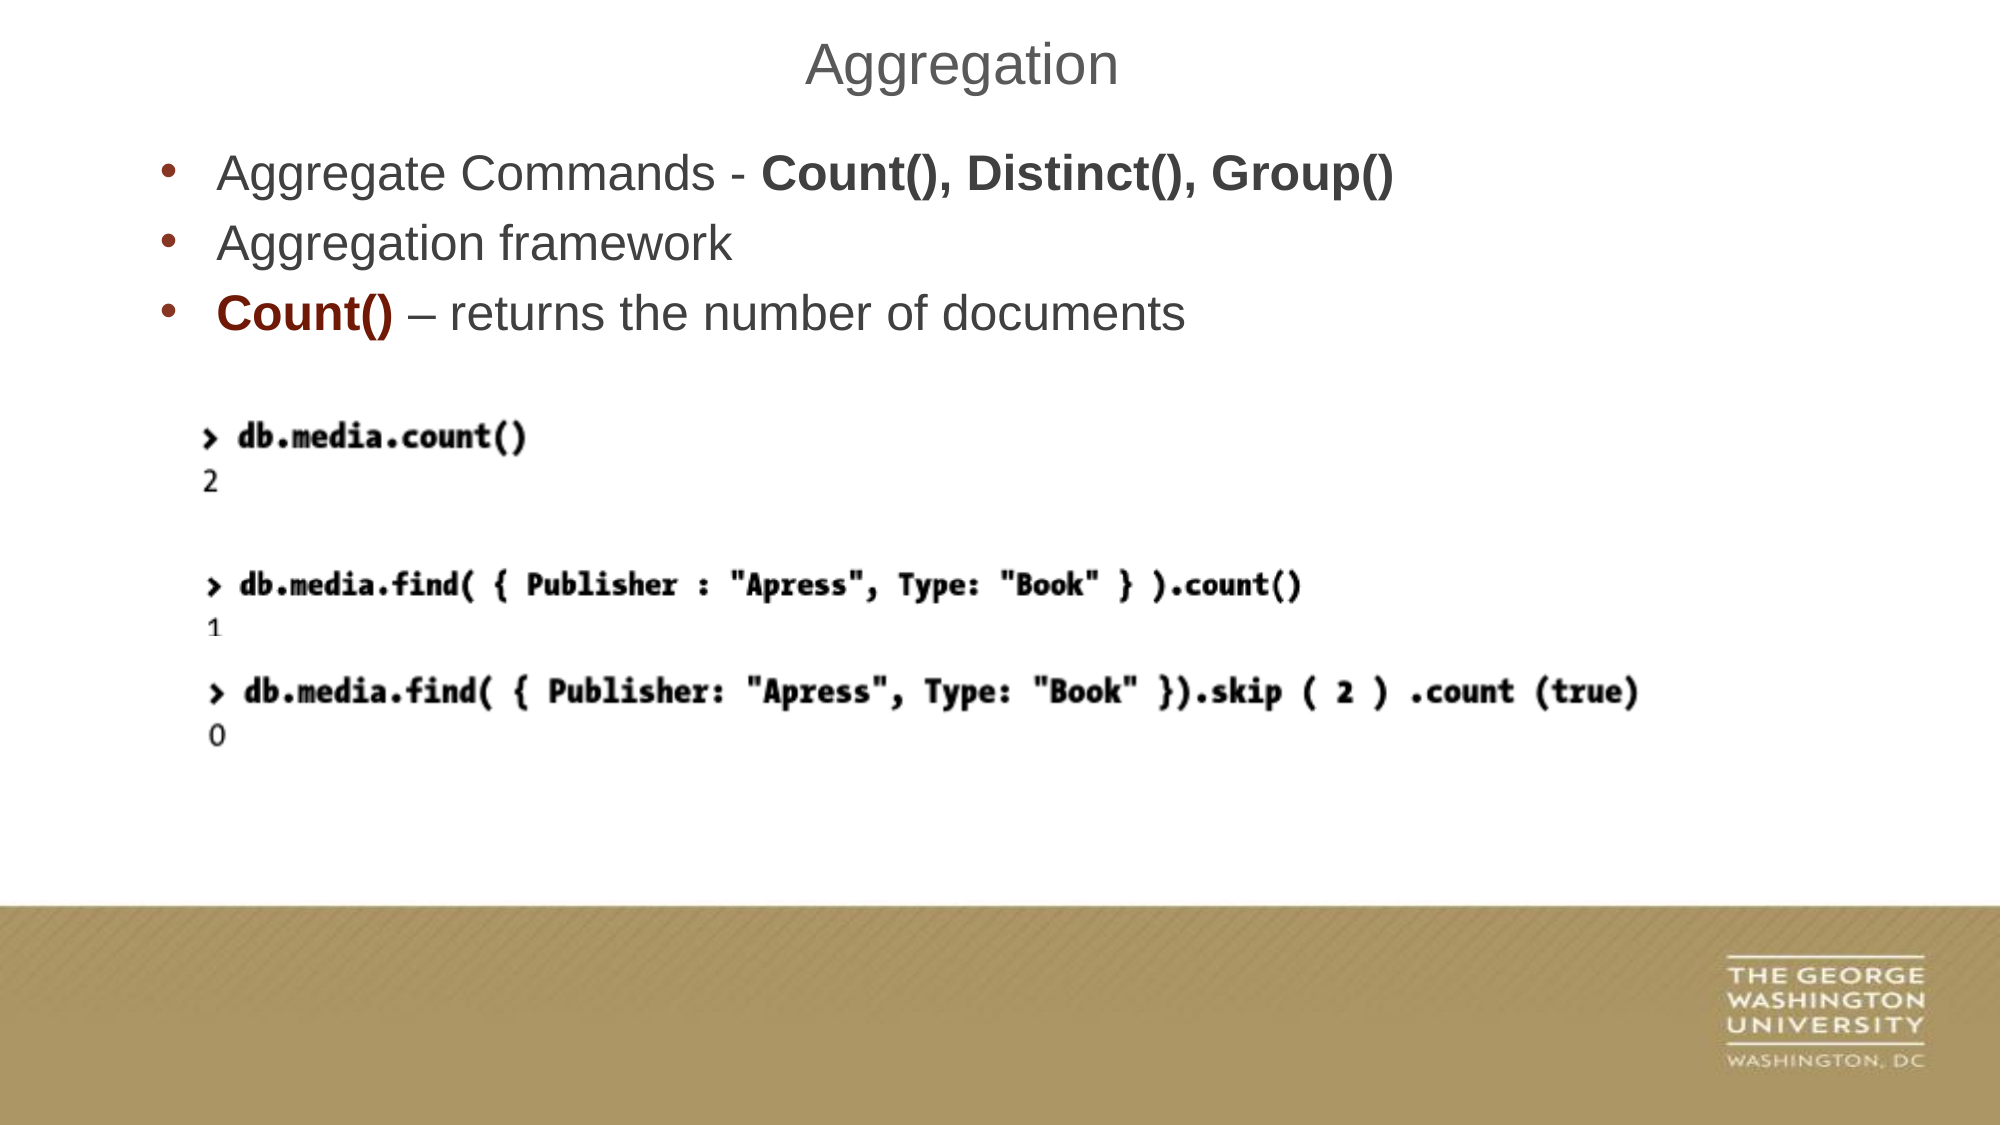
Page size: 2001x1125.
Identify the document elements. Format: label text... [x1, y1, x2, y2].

picture [0, 0, 2000, 1125]
list Aggregate Commands - Count(), Distinct(), Group() Aggregation framework Count() – returns the number of documents [77, 809, 1871, 926]
title Aggregation [77, 19, 1848, 132]
list Aggregate Commands - Count(), Distinct(), Group() Aggregation framework Count() – returns the number of documents [77, 132, 1871, 532]
